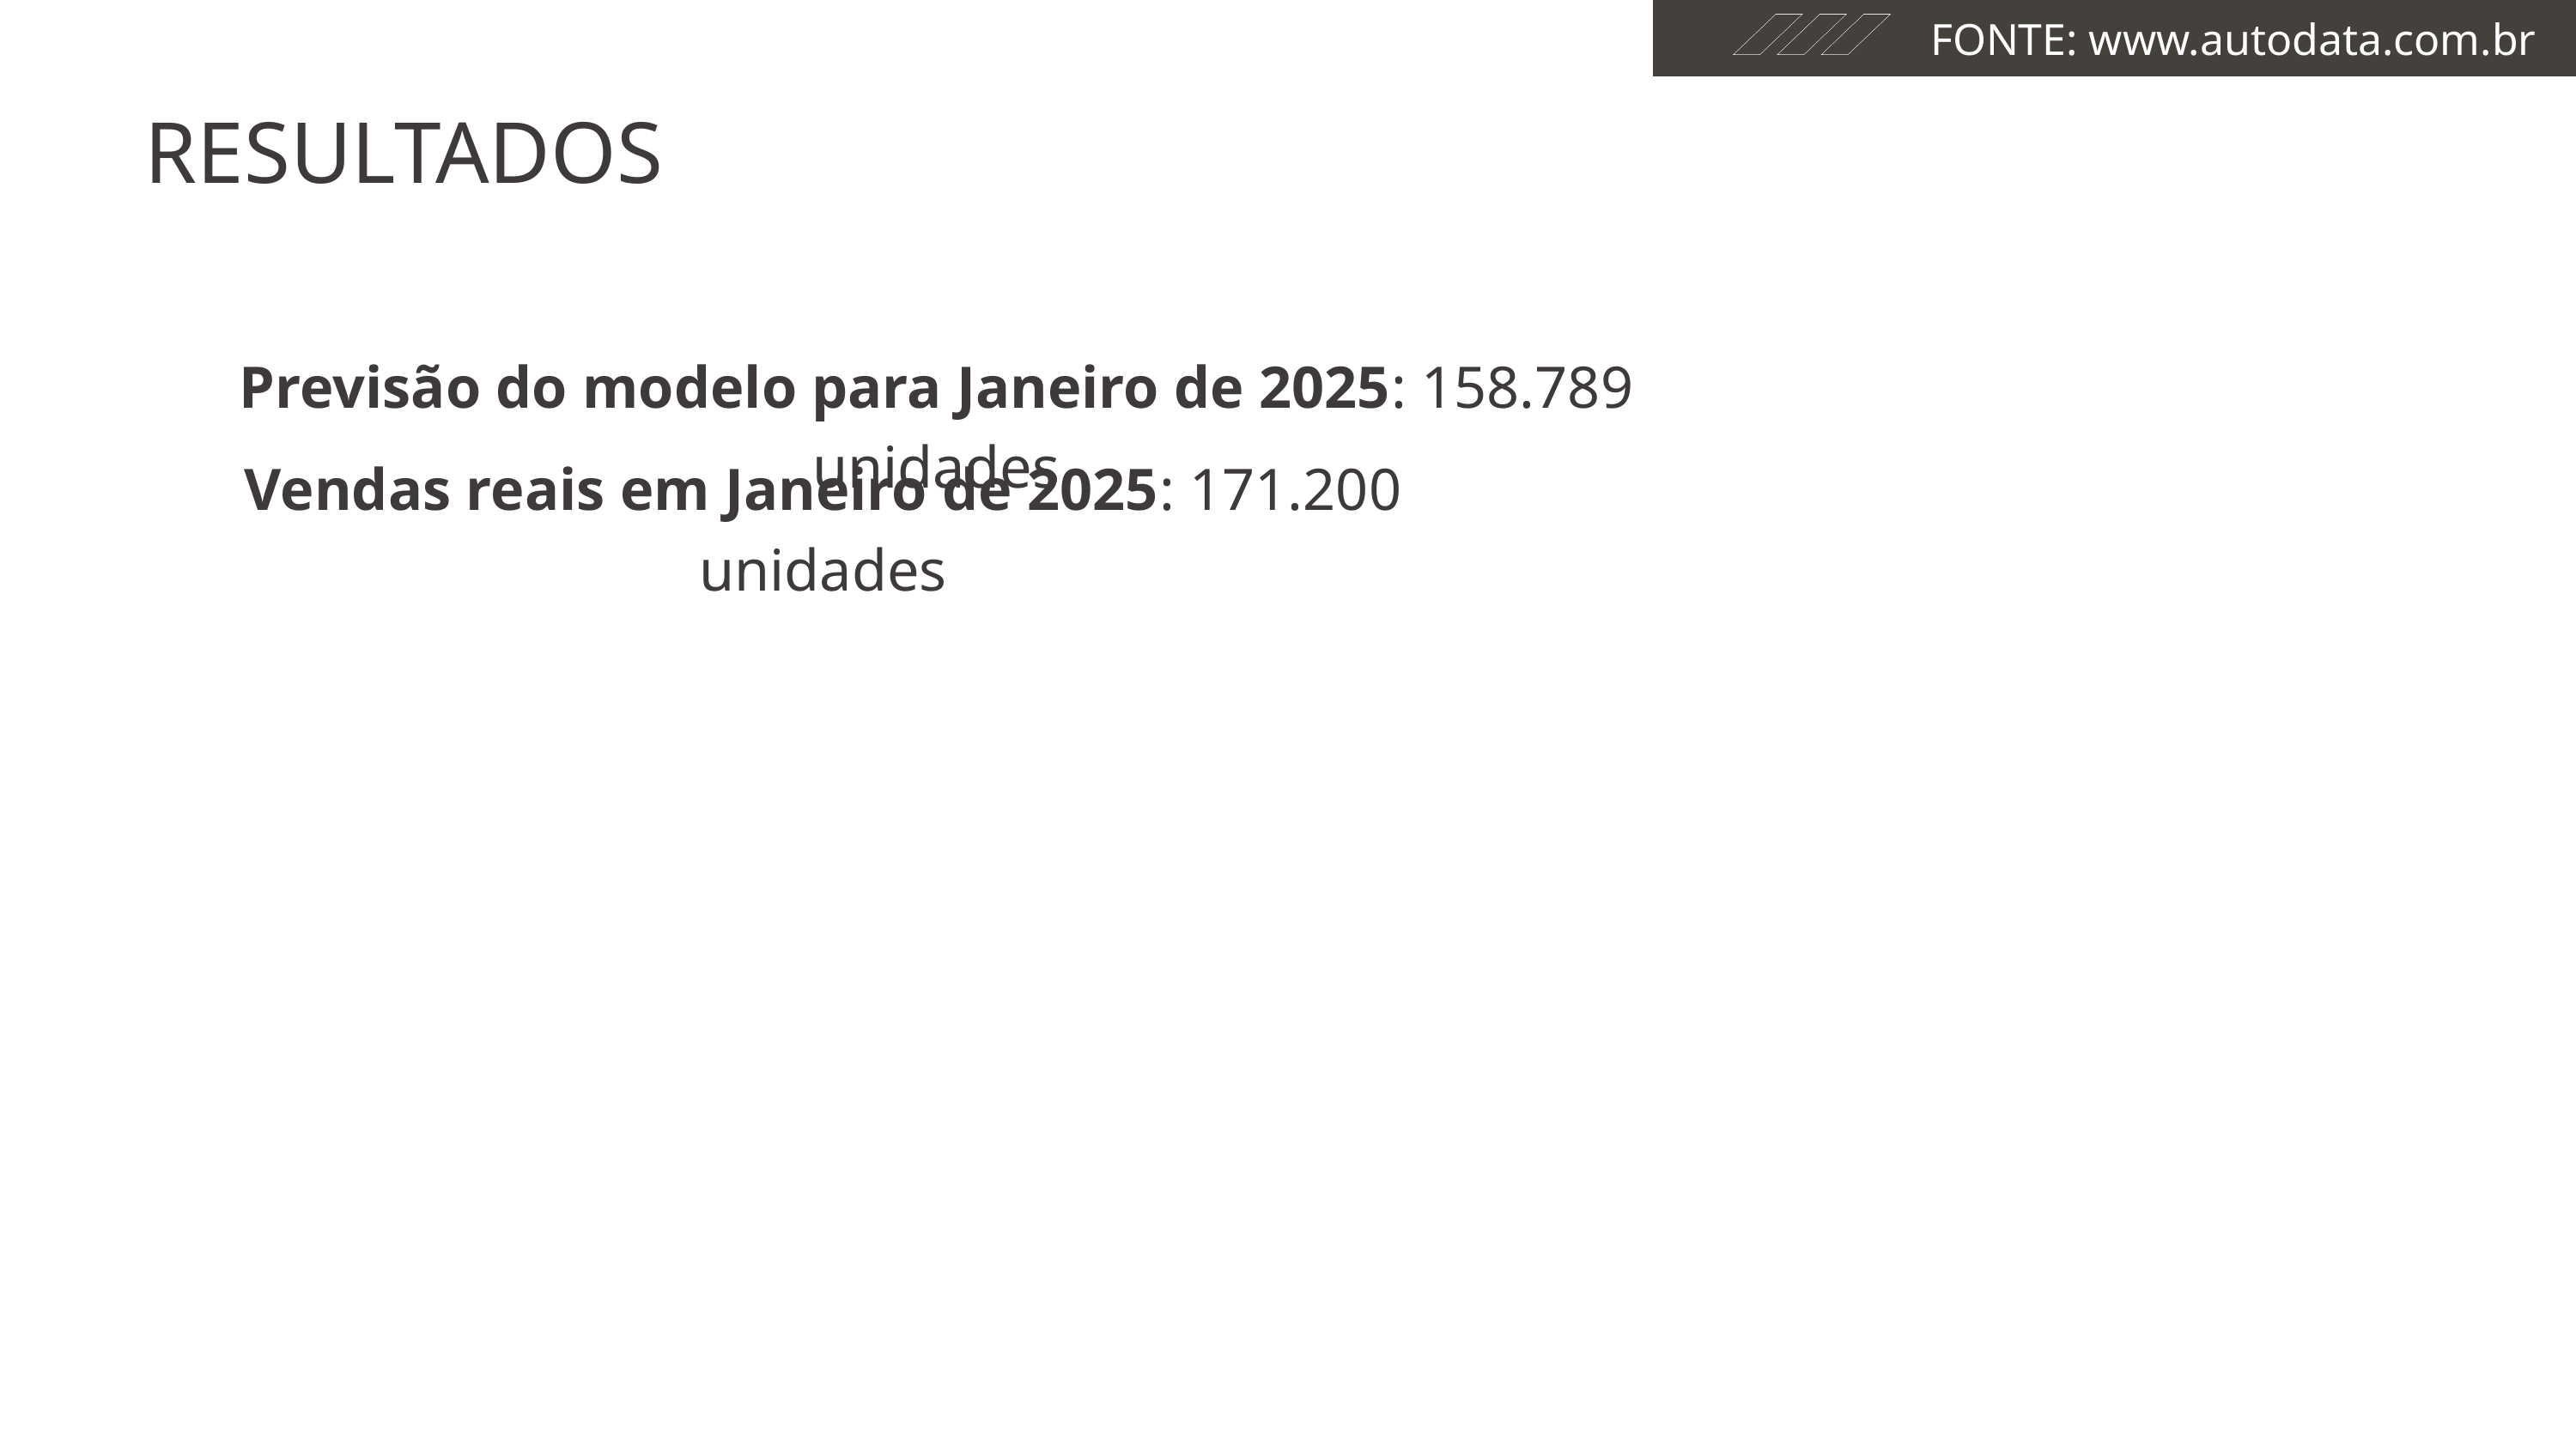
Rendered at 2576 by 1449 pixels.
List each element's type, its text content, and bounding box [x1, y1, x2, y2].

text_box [1653, 0, 2576, 77]
text_box Vendas reais em Janeiro de 2025: 171.200 unidades [144, 441, 1502, 603]
text_box Previsão do modelo para Janeiro de 2025: 158.789 unidades [144, 339, 1728, 500]
text_box RESULTADOS [144, 82, 693, 201]
